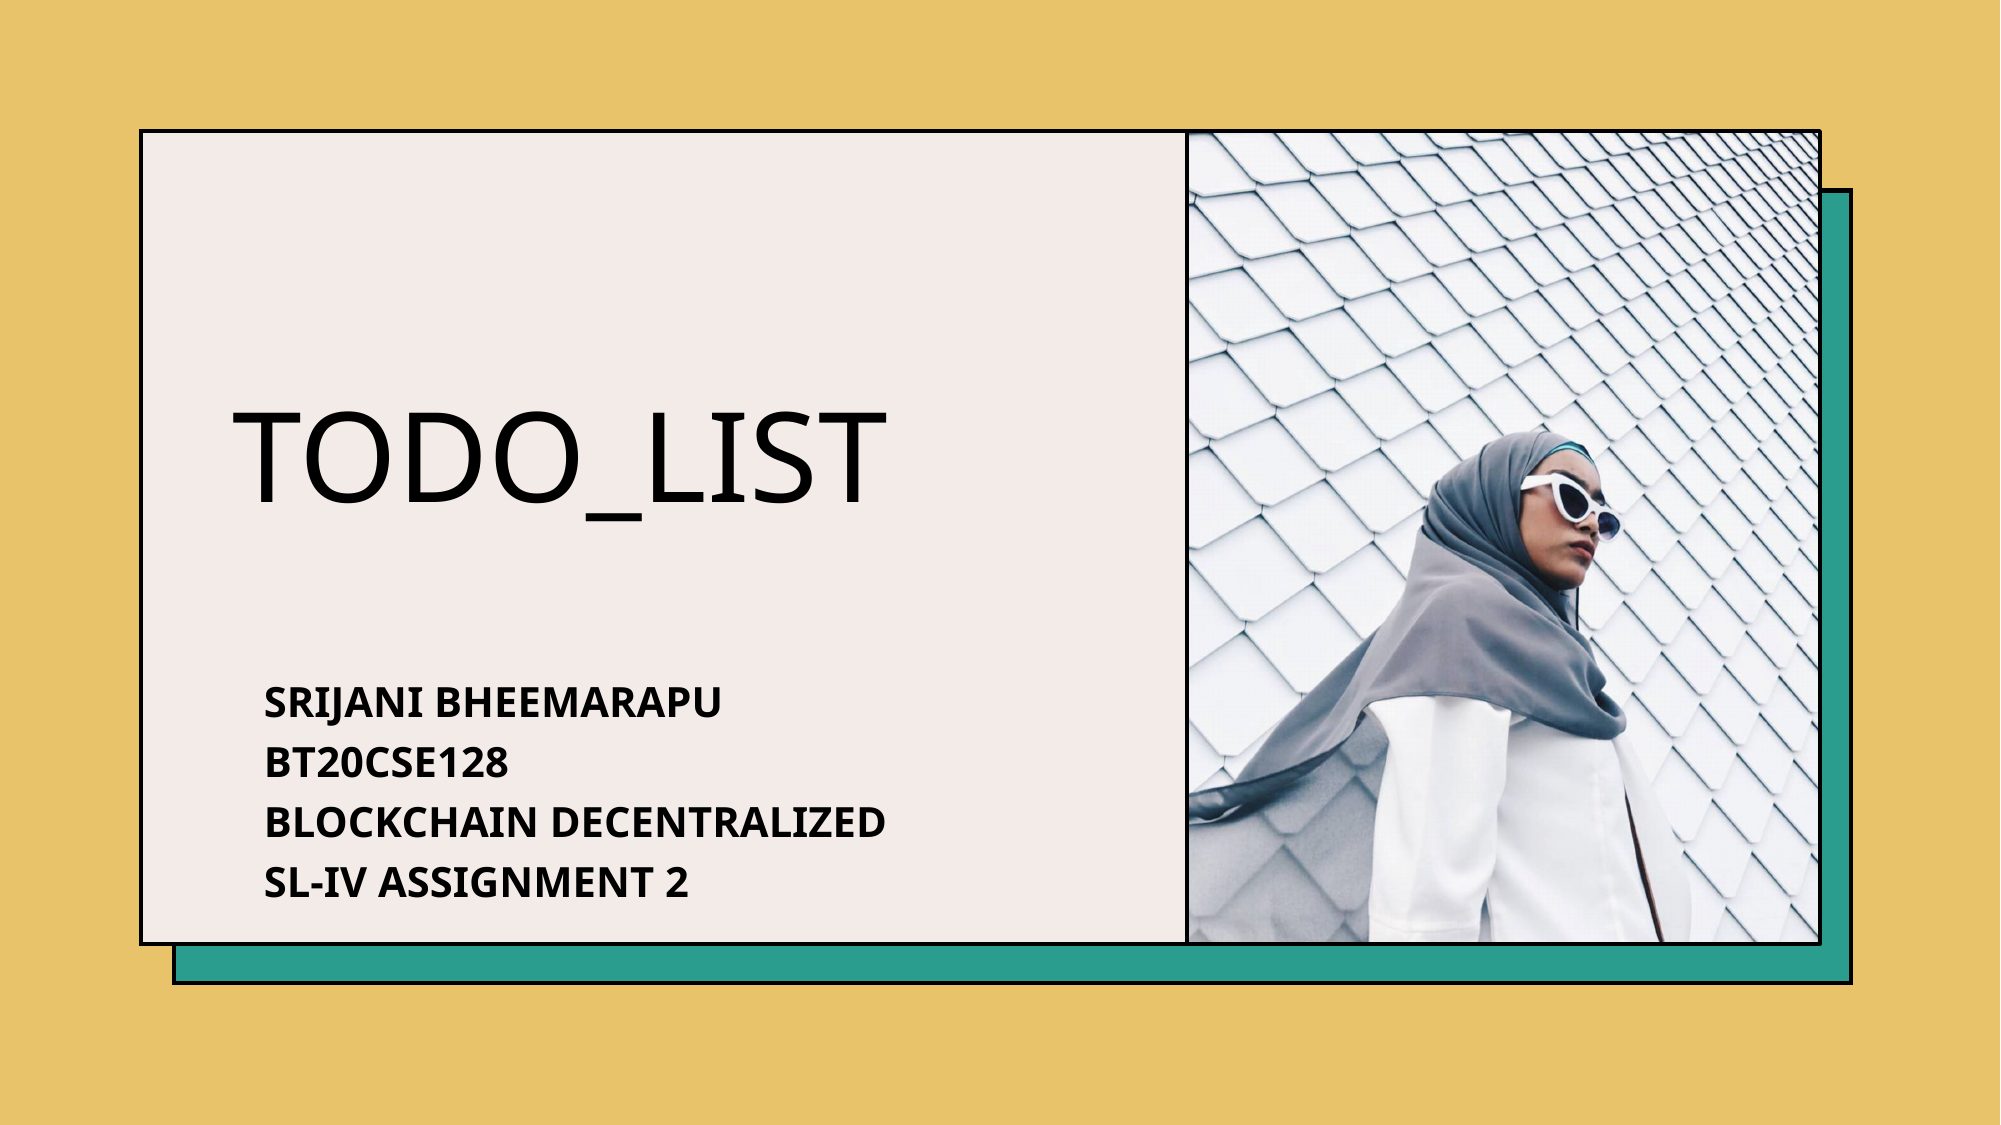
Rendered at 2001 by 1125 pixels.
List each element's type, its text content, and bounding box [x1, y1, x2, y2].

title TODO_LIST [217, 256, 1018, 538]
subtitle SRIJANI BHEEMARAPU BT20CSE128 BLOCKCHAIN DECENTRALIZED SL-IV ASSIGNMENT 2 [240, 658, 1040, 762]
picture [1188, 133, 1818, 942]
